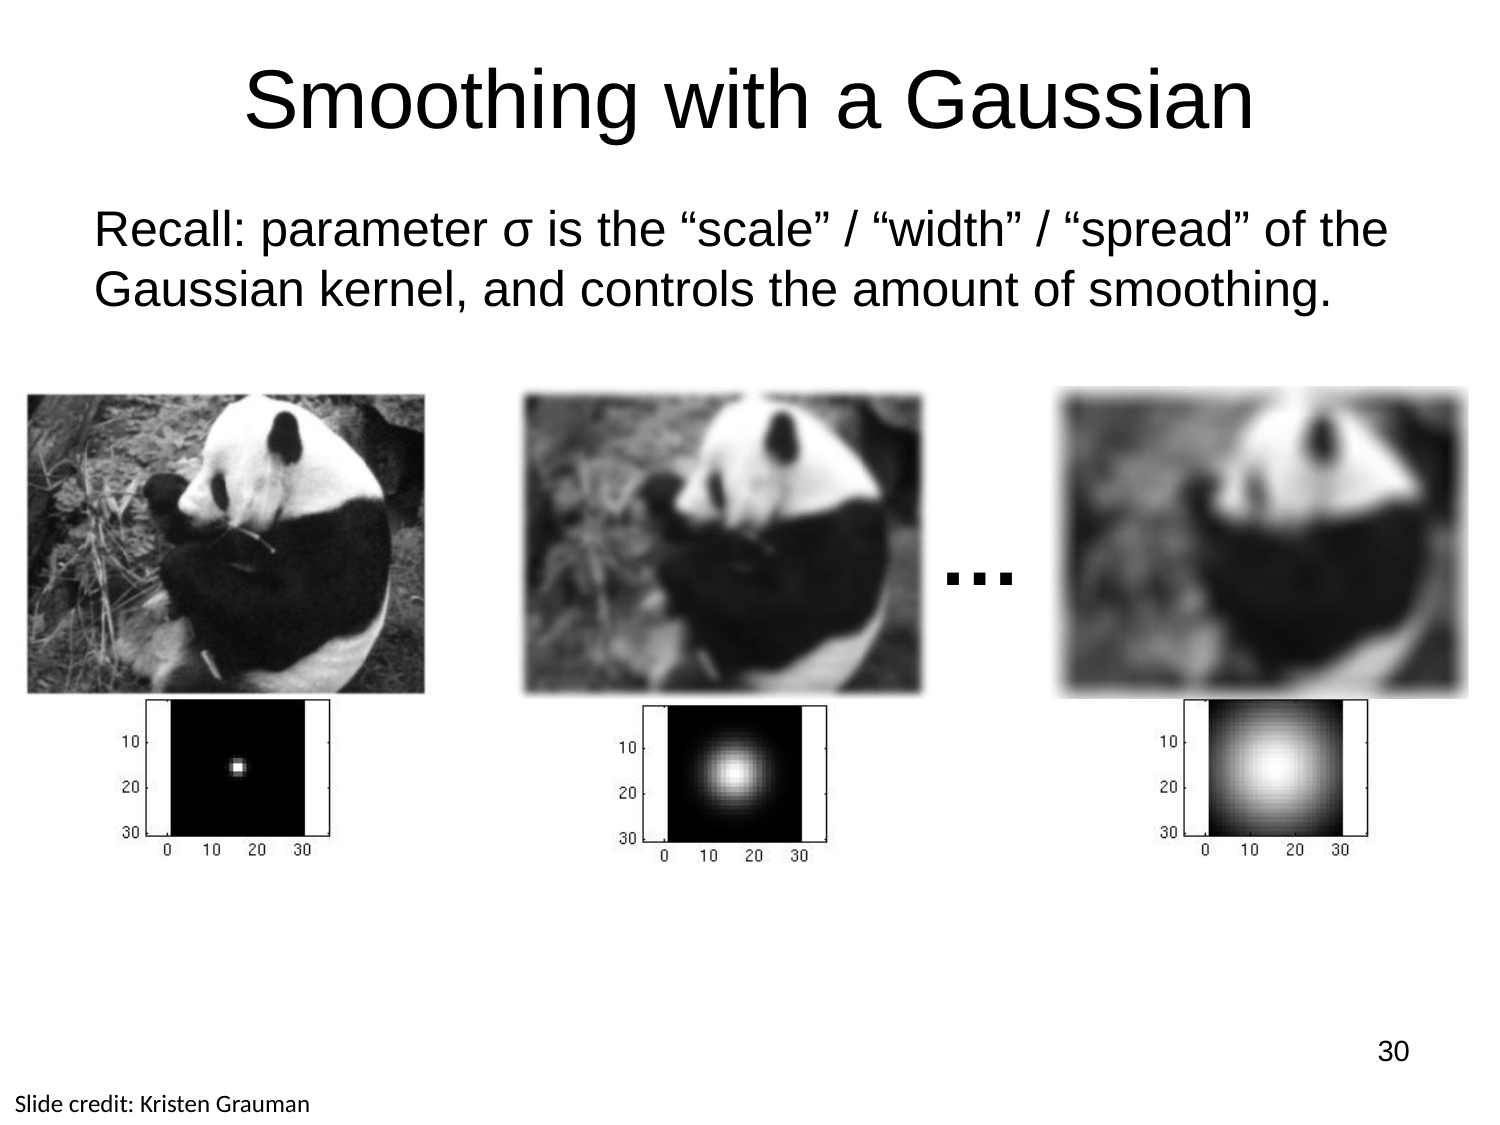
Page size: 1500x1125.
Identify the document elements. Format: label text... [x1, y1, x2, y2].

picture [17, 392, 433, 857]
text_box Recall: parameter σ is the “scale” / “width” / “spread” of the Gaussian kernel, and controls the amount of smoothing. [79, 188, 1497, 324]
text_box Slide credit: Kristen Grauman [0, 1079, 413, 1125]
picture [516, 386, 936, 863]
text_box … [941, 494, 1044, 610]
picture [1049, 386, 1469, 857]
slide_number 30 [1074, 1024, 1426, 1103]
title Smoothing with a Gaussian [74, 1, 1426, 190]
